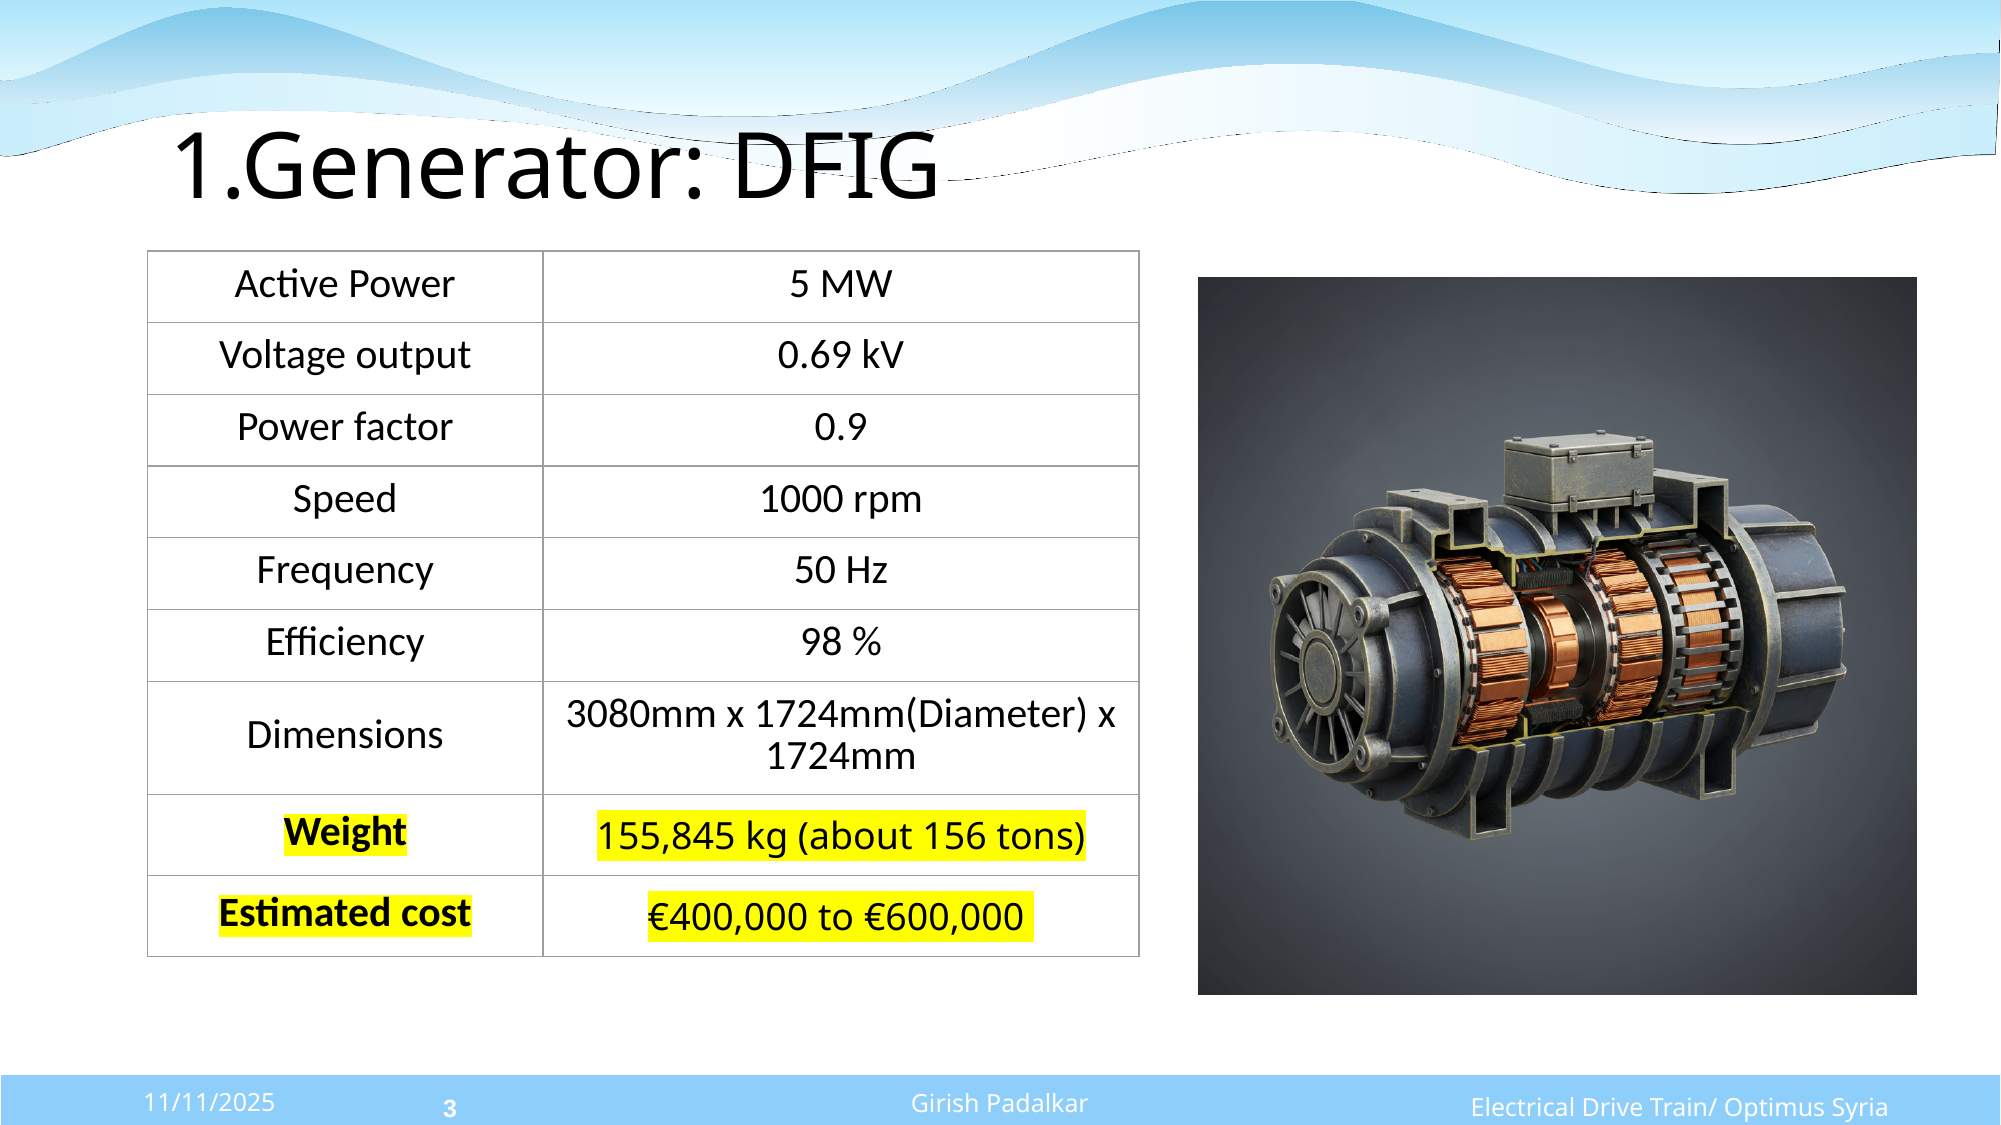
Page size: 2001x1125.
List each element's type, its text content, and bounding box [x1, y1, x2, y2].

table_cell 1000 rpm [544, 467, 1138, 537]
table_cell Efficiency [148, 610, 542, 681]
picture [1198, 276, 1917, 996]
table_header 5 MW [544, 252, 1138, 322]
table_cell 0.9 [544, 395, 1138, 465]
title 1.Generator: DFIG [147, 59, 966, 250]
slide_number 3 [319, 1077, 473, 1125]
table_cell €400,000 to €600,000 [544, 876, 1138, 956]
table_cell Estimated cost [148, 876, 542, 956]
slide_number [128, 1071, 578, 1125]
table_cell Power factor [148, 395, 542, 465]
table_cell 0.69 kV [544, 323, 1138, 394]
table_cell 50 Hz [544, 538, 1138, 609]
table_cell 155,845 kg (about 156 tons) [544, 795, 1138, 875]
table_cell Dimensions [148, 682, 542, 794]
table_cell Voltage output [148, 323, 542, 394]
table_cell 98 % [544, 610, 1138, 681]
text_box Electrical Drive Train/ Optimus Syria [1443, 1076, 1917, 1125]
table_cell Frequency [148, 538, 542, 609]
table_cell 3080mm x 1724mm(Diameter) x 1724mm [544, 682, 1138, 794]
table_cell Speed [148, 467, 542, 537]
footer Girish Padalkar [662, 1073, 1338, 1125]
table_cell Weight [148, 795, 542, 875]
table_header Active Power [148, 252, 542, 322]
